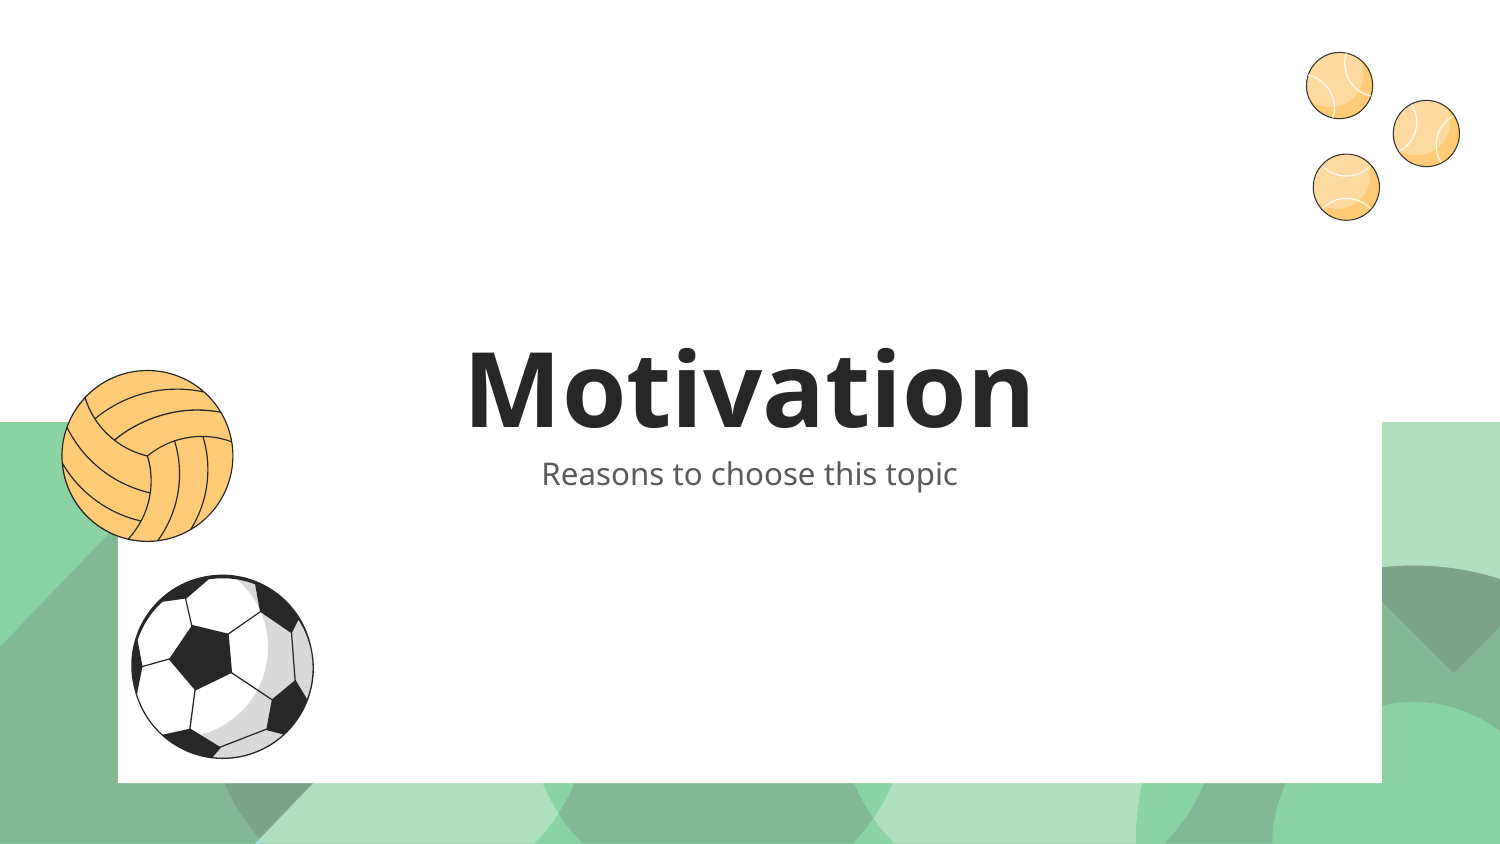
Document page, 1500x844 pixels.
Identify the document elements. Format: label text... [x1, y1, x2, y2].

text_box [52, 369, 238, 543]
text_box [120, 574, 326, 760]
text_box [1302, 51, 1464, 222]
subtitle Reasons to choose this topic [362, 432, 1138, 514]
title Motivation [362, 330, 1138, 432]
